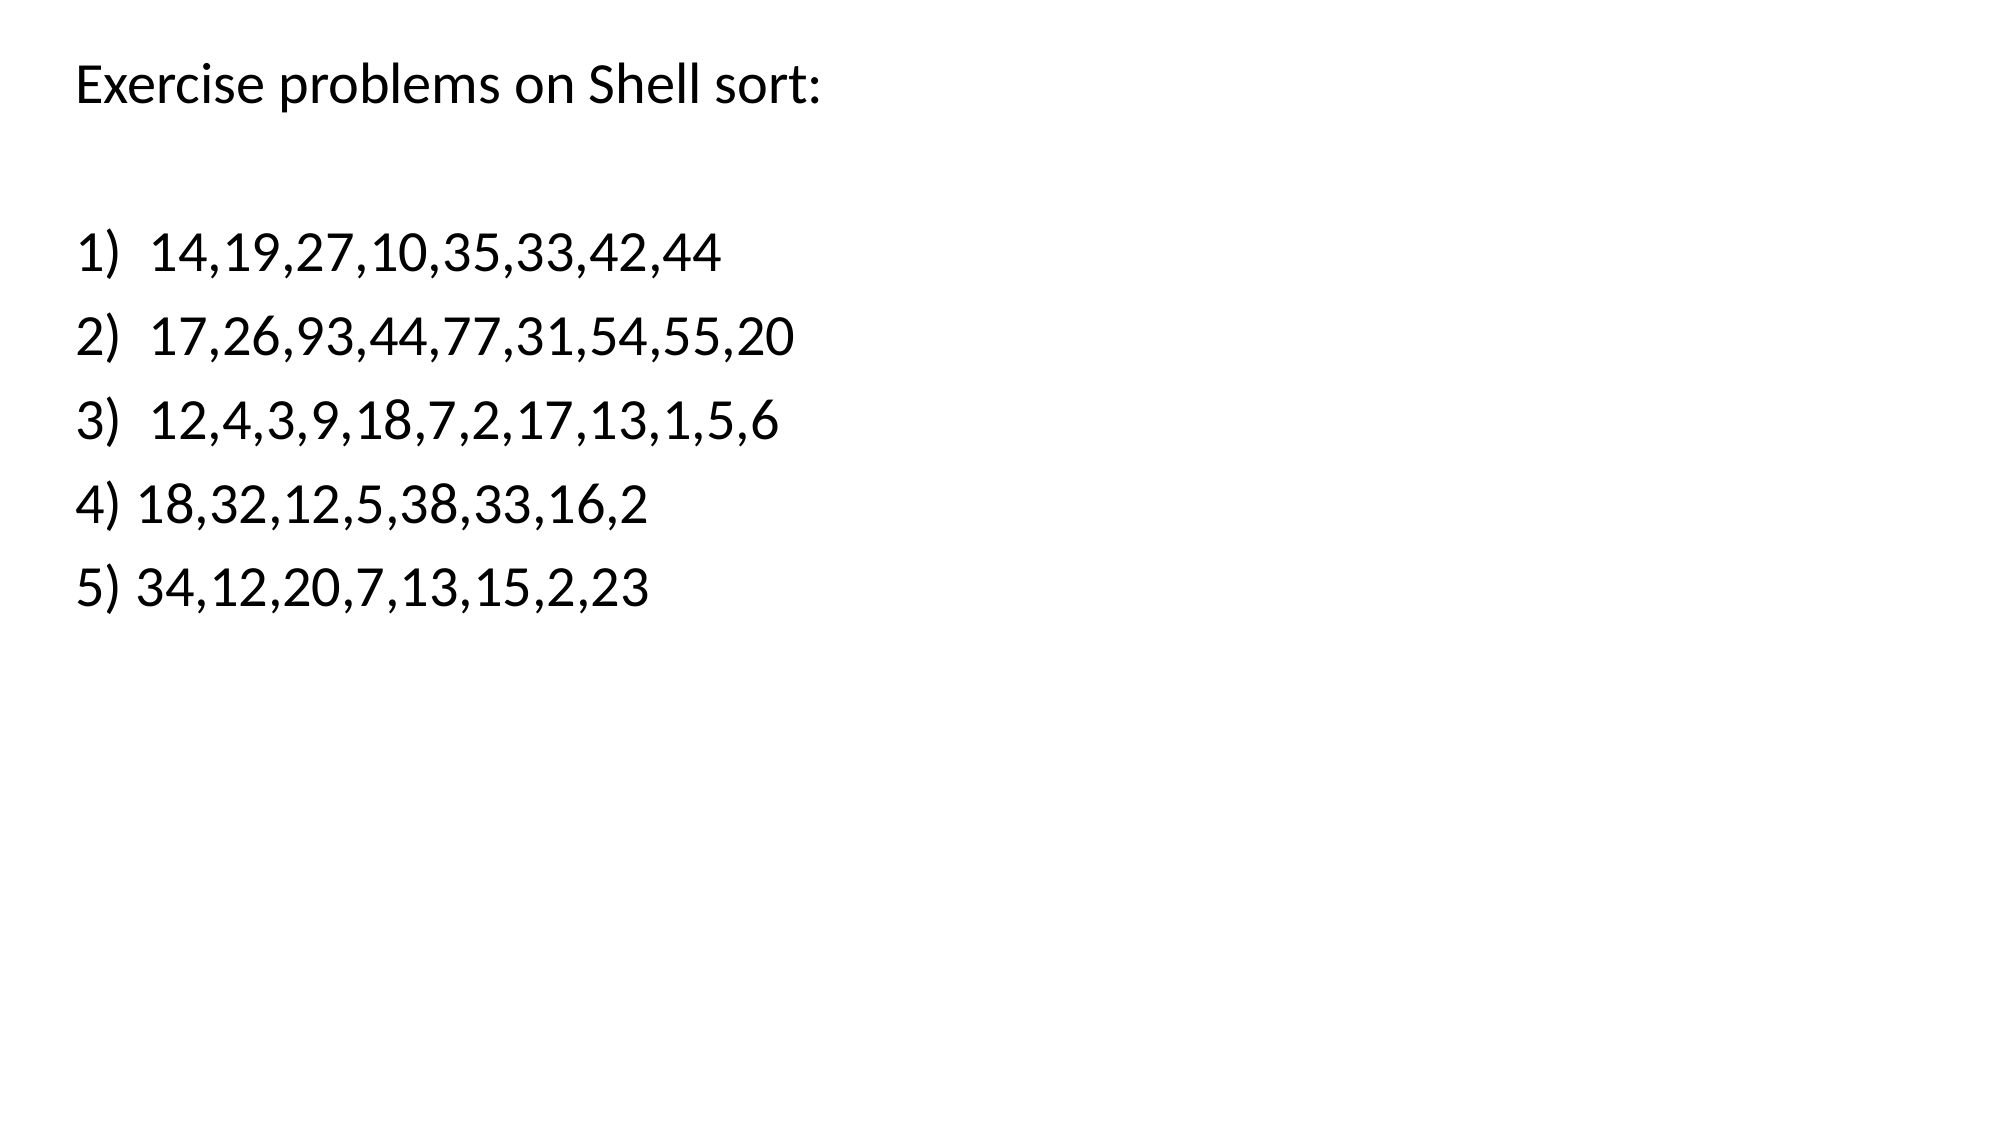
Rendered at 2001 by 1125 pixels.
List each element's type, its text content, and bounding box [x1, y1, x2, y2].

list Exercise problems on Shell sort: 1) 14,19,27,10,35,33,42,44 2) 17,26,93,44,77,31,54,55,20 3) 12,4,3,9,18,7,2,17,13,1,5,6 4) 18,32,12,5,38,33,16,2 5) 34,12,20,7,13,15,2,23 [60, 46, 1863, 1014]
